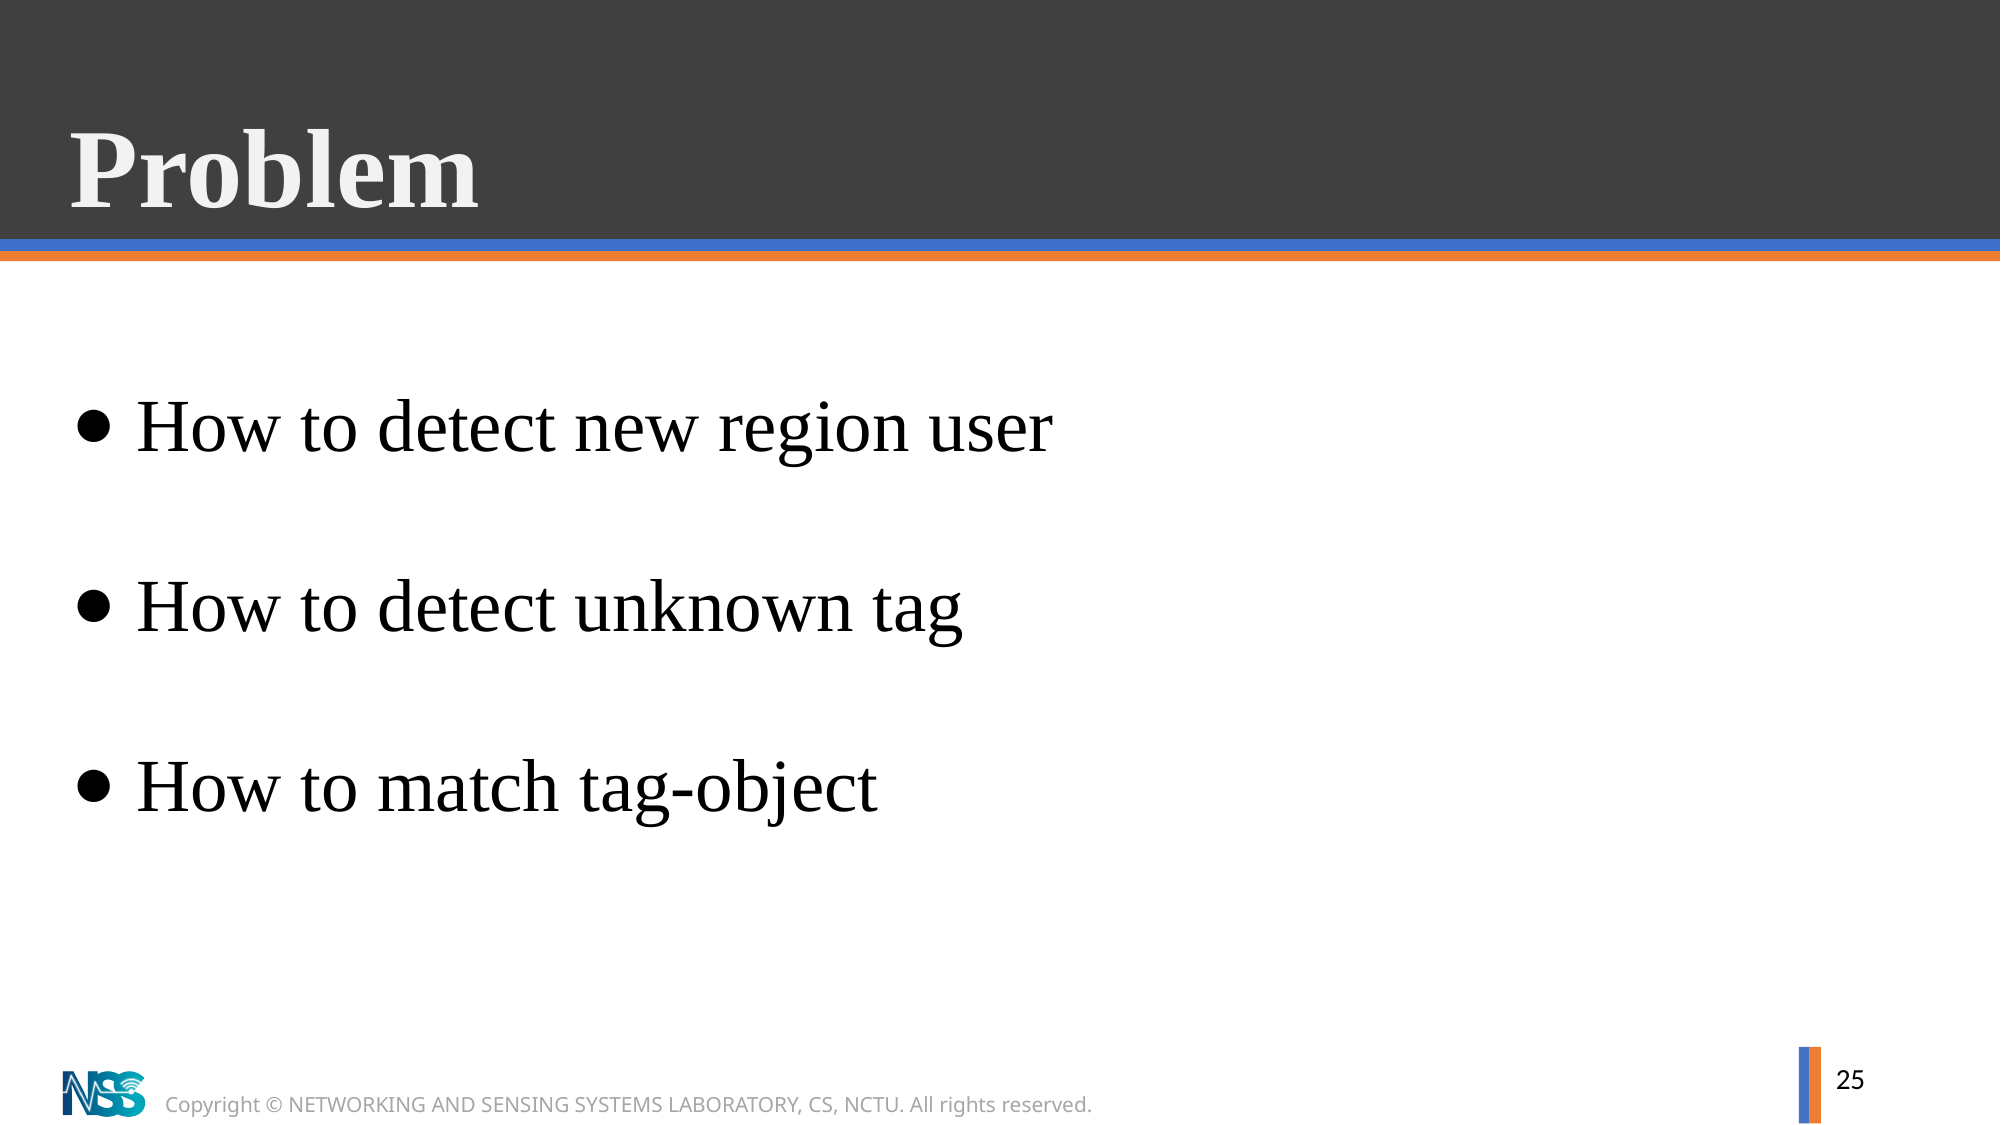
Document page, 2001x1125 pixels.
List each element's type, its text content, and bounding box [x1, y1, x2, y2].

list How to detect new region user How to detect unknown tag How to match tag-object [55, 278, 1945, 1047]
slide_number 25 [1821, 1047, 1945, 1107]
picture [55, 1067, 151, 1125]
title Problem [55, 56, 1945, 240]
